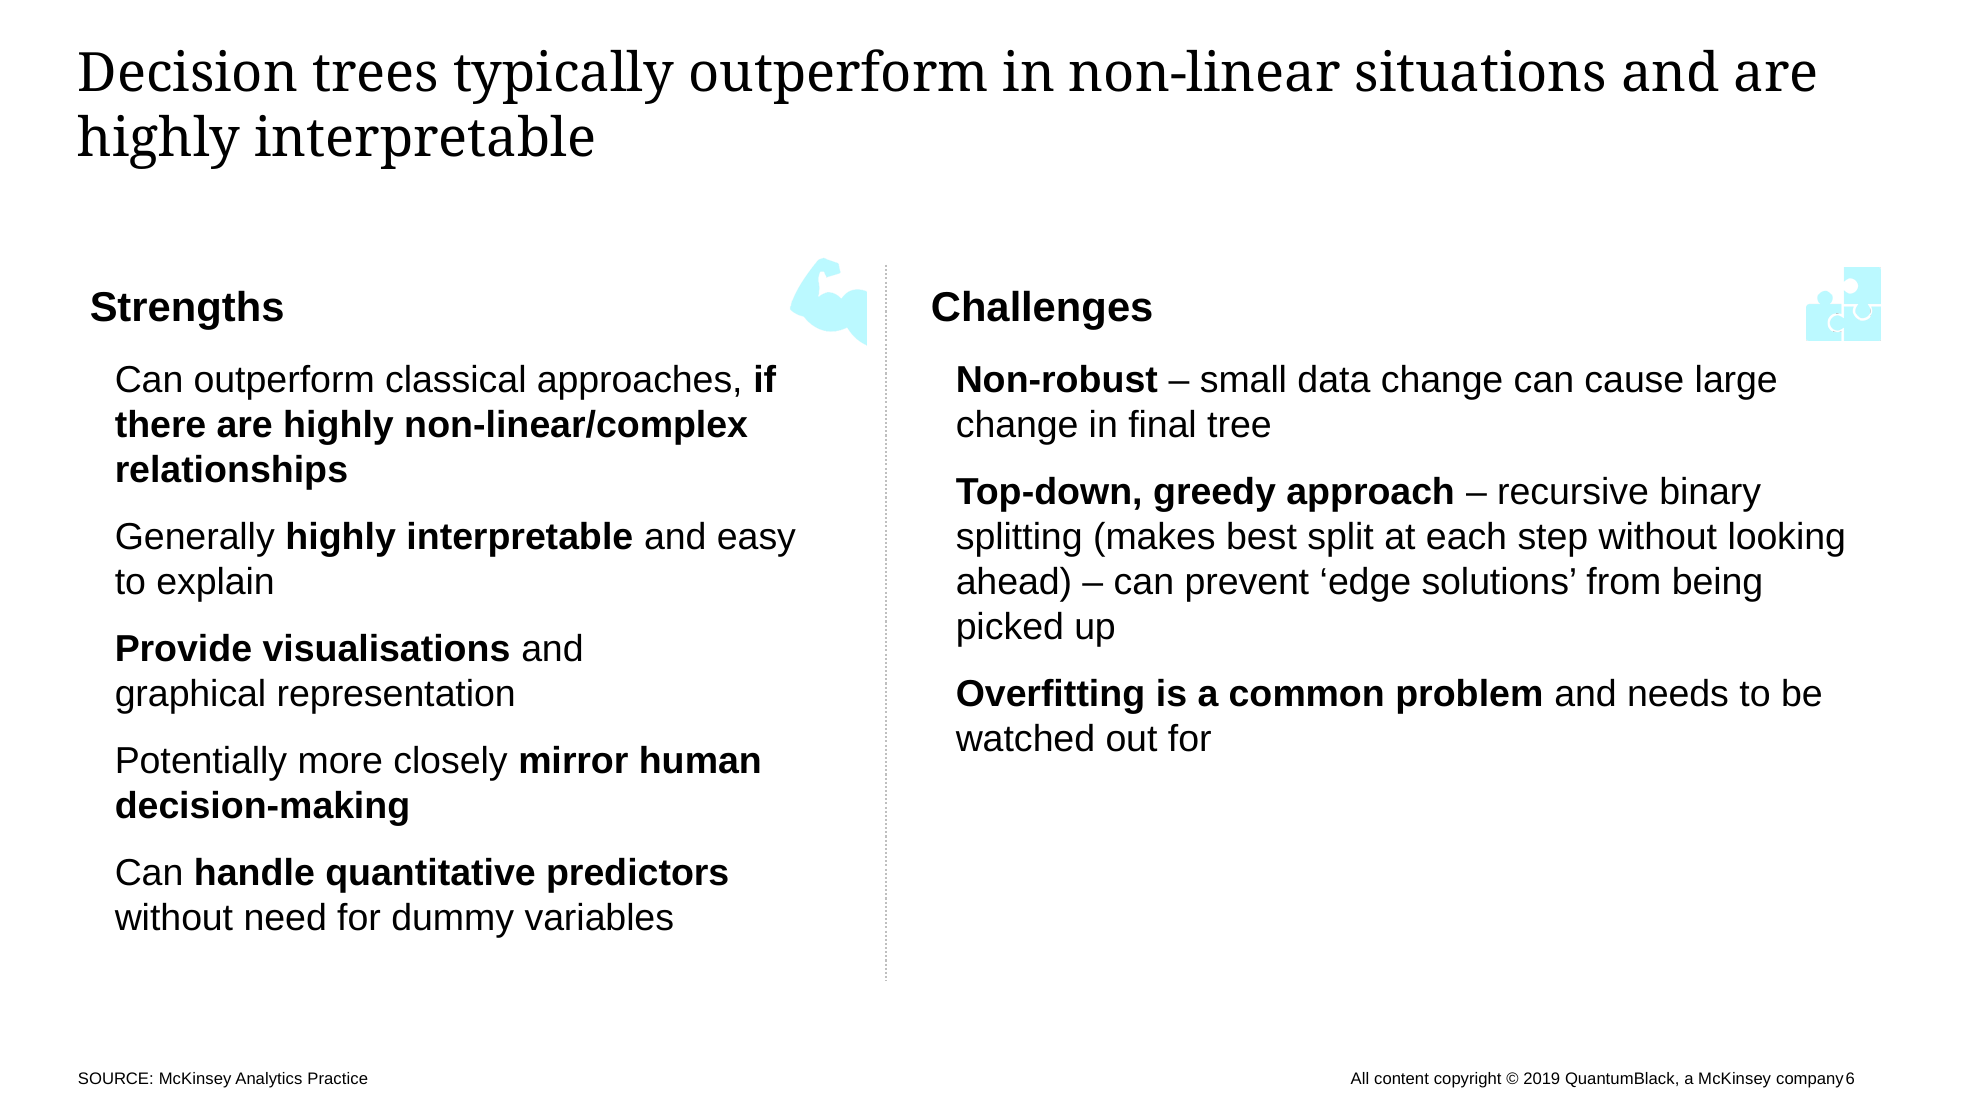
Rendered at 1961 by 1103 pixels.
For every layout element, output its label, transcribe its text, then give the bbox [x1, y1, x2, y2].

text_box Can outperform classical approaches, if there are highly non-linear/complex relationships Generally highly interpretable and easy to explain Provide visualisations and graphical representation Potentially more closely mirror human decision-making Can handle quantitative predictors without need for dummy variables [87, 354, 847, 972]
text_box SOURCE: McKinsey Analytics Practice [78, 1067, 1663, 1088]
picture [1806, 267, 1881, 342]
picture [786, 255, 867, 348]
text_box Non-robust – small data change can cause large change in final tree Top-down, greedy approach – recursive binary splitting (makes best split at each step without looking ahead) – can prevent ‘edge solutions’ from being picked up Overfitting is a common problem and needs to be watched out for [928, 354, 1881, 903]
title Decision trees typically outperform in non-linear situations and are highly interpretable [78, 37, 1891, 104]
text_box Strengths [87, 276, 781, 330]
text_box Challenges [928, 276, 1801, 330]
